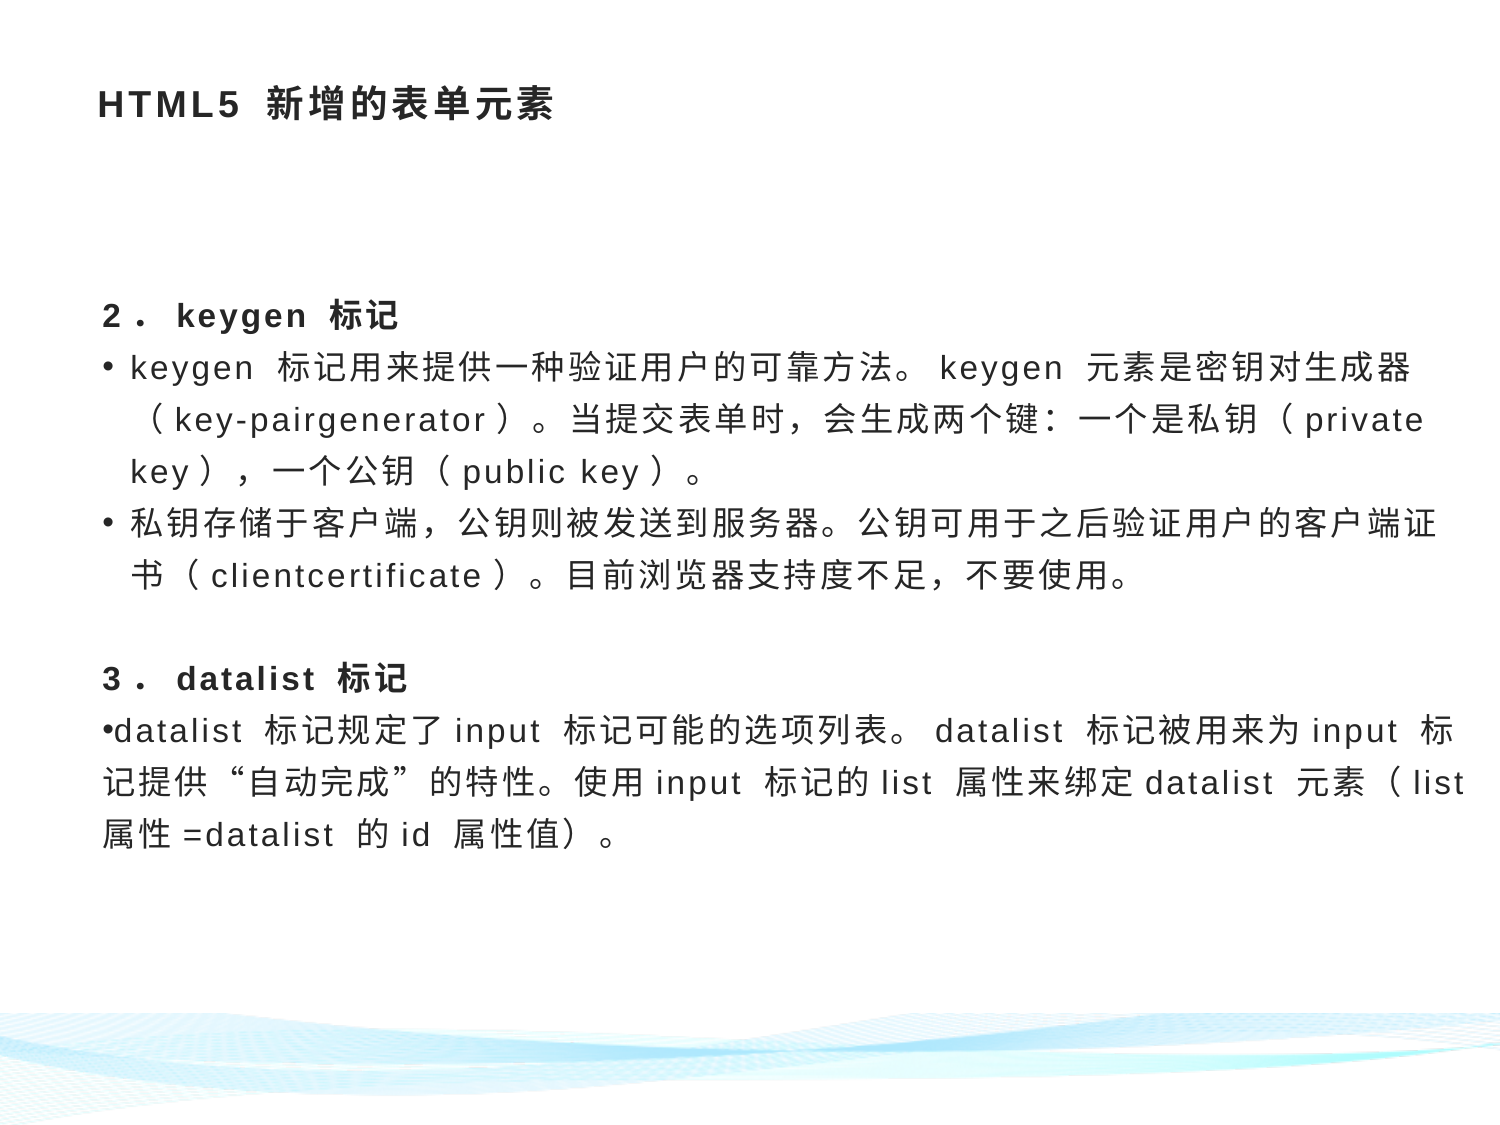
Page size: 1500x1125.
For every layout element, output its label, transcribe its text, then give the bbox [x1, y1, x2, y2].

list 2．keygen 标记 keygen 标记用来提供一种验证用户的可靠方法。keygen 元素是密钥对生成器（key-pairgenerator）。当提交表单时，会生成两个键：一个是私钥（private key），一个公钥（public key）。 私钥存储于客户端，公钥则被发送到服务器。公钥可用于之后验证用户的客户端证书（clientcertificate）。目前浏览器支持度不足，不要使用。 3．datalist 标记 datalist 标记规定了input 标记可能的选项列表。datalist 标记被用来为input 标记提供“自动完成”的特性。使用input 标记的list 属性来绑定datalist 元素（list 属性=datalist 的id 属性值）。 [87, 275, 1484, 900]
picture [0, 1013, 1500, 1125]
title HTML5 新增的表单元素 [82, 72, 1418, 146]
